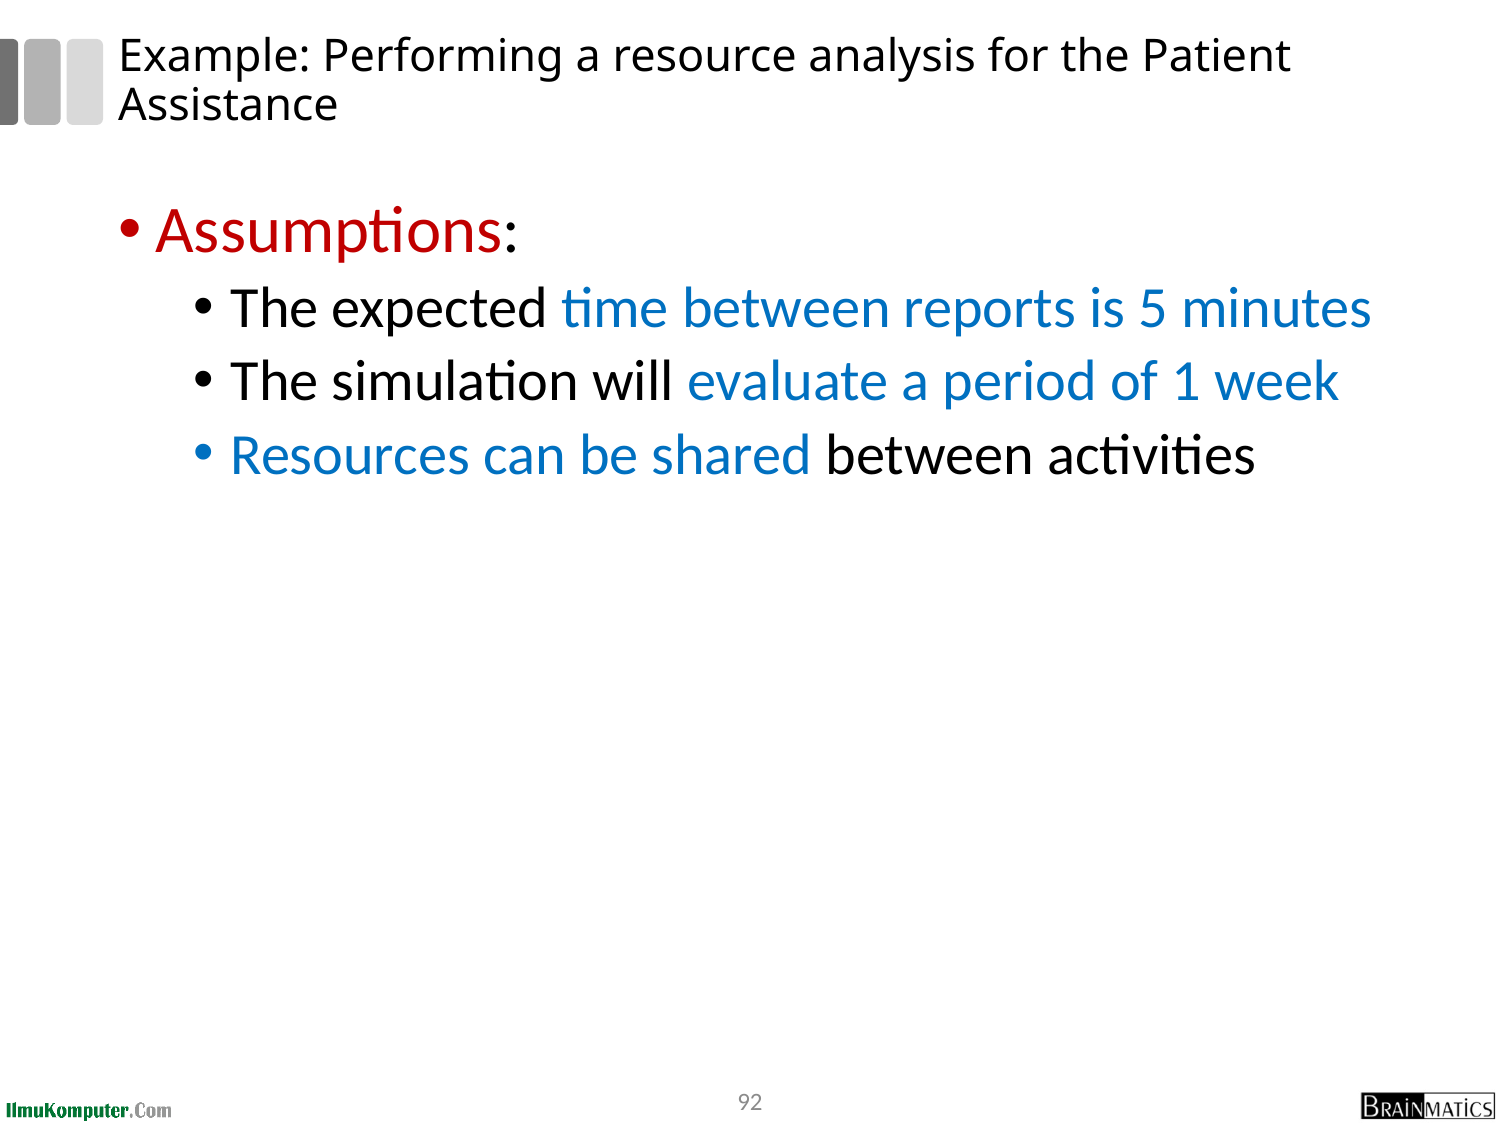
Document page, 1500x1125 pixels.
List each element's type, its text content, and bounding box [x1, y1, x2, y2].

title Example: Performing a resource analysis for the Patient Assistance [103, 24, 1498, 138]
picture [1358, 1089, 1498, 1123]
slide_number 92 [581, 1074, 919, 1125]
picture [4, 1095, 173, 1125]
list Assumptions: The expected time between reports is 5 minutes The simulation will evaluate a period of 1 week Resources can be shared between activities [103, 187, 1397, 1063]
